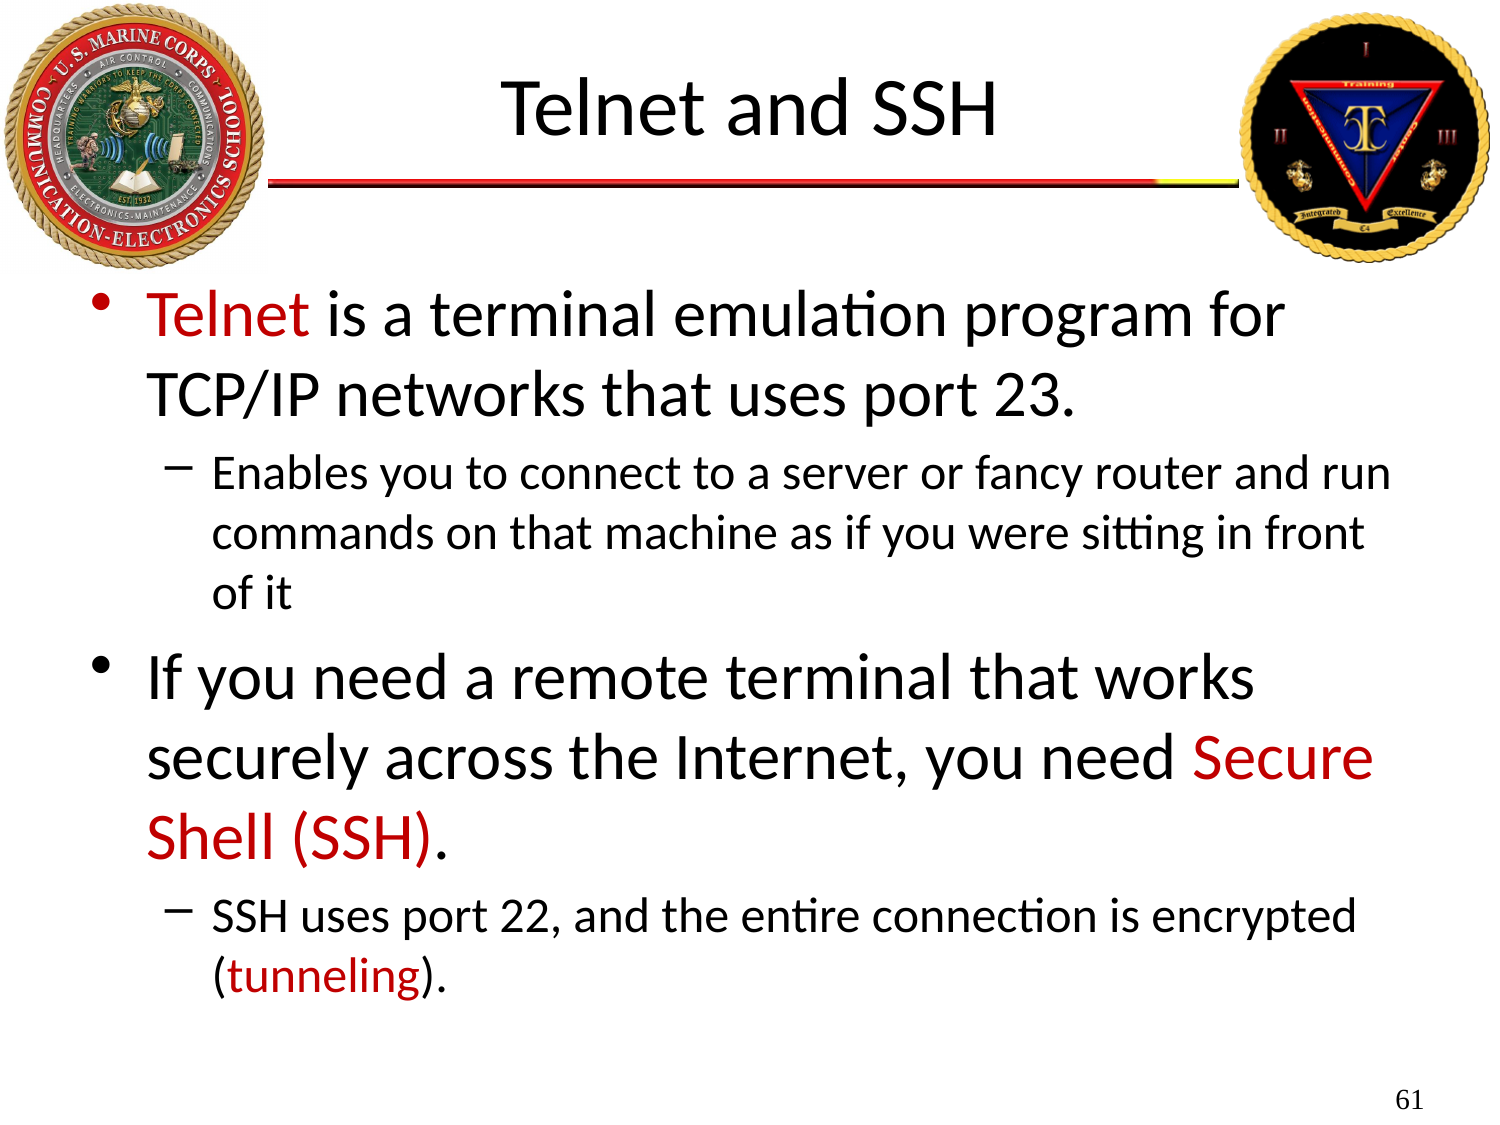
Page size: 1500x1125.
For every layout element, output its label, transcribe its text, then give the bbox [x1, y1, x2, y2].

picture [0, 0, 268, 274]
title Telnet and SSH [75, 45, 1425, 233]
picture [1239, 12, 1490, 263]
list Telnet is a terminal emulation program for TCP/IP networks that uses port 23. Enables you to connect to a server or fancy router and run commands on that machine as if you were sitting in front of it If you need a remote terminal that works securely across the Internet, you need Secure Shell (SSH). SSH uses port 22, and the entire connection is encrypted (tunneling). [75, 262, 1425, 1005]
